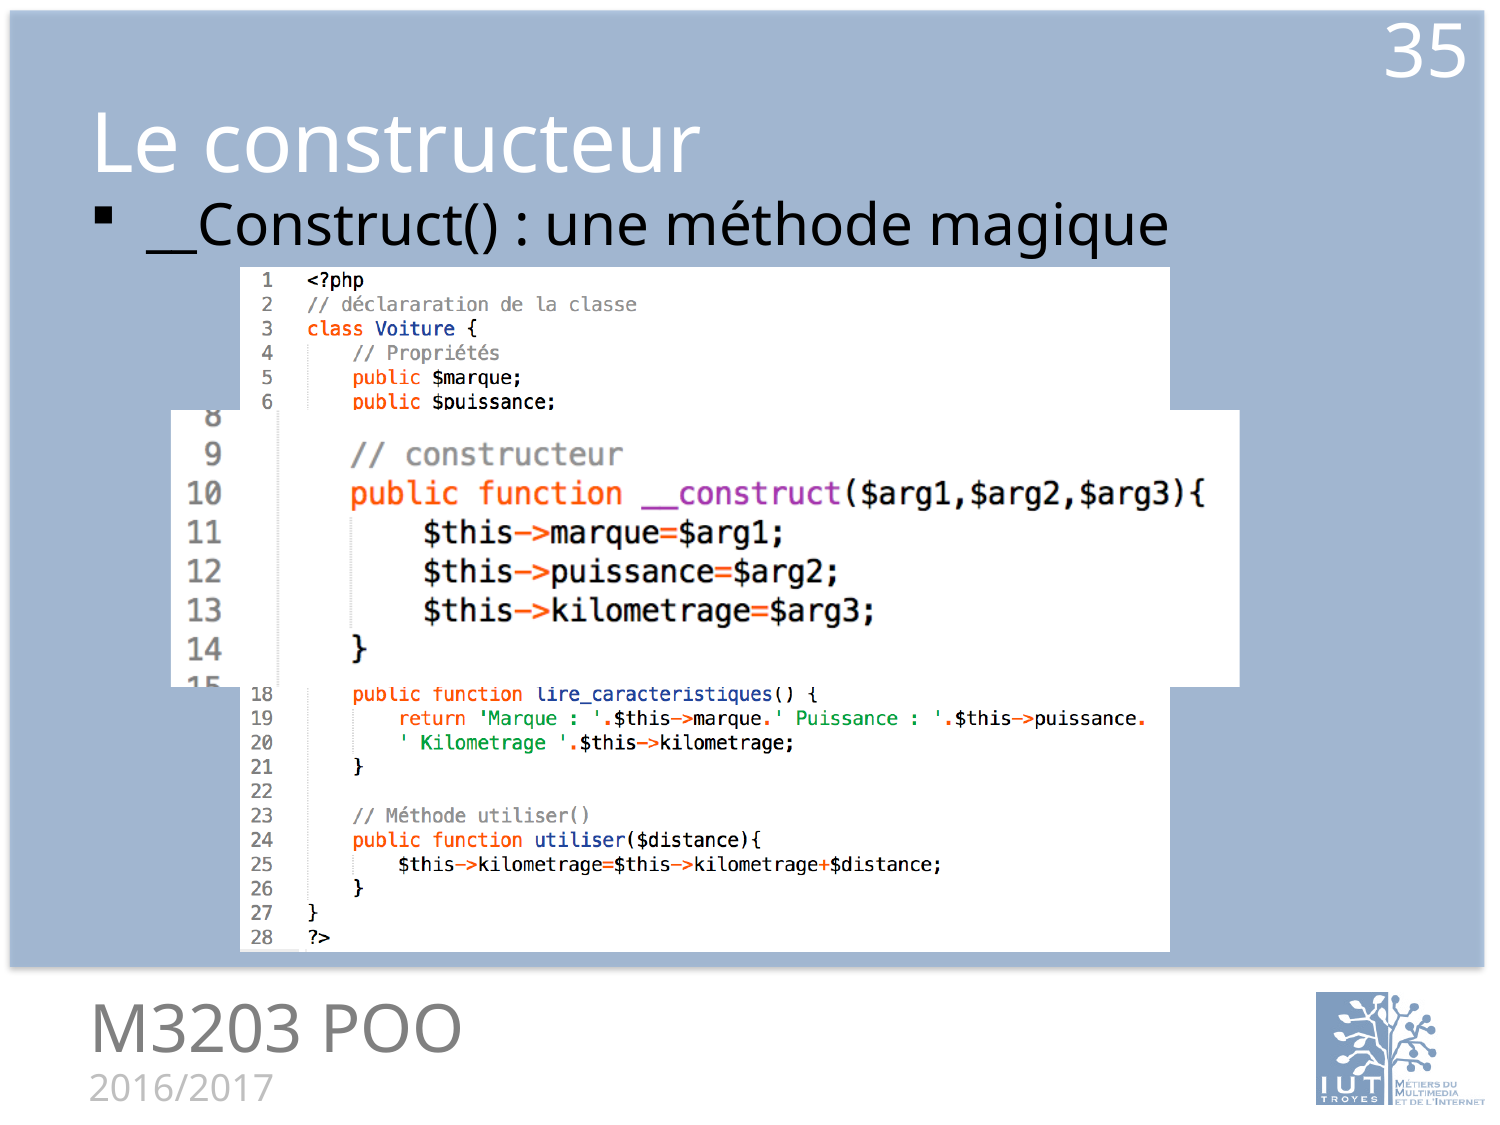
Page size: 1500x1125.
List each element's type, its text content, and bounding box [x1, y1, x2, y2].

title Le constructeur [75, 45, 1425, 179]
slide_number 35 [1293, 10, 1485, 97]
list __Construct() : une méthode magique [75, 179, 1425, 865]
picture [170, 266, 1240, 953]
